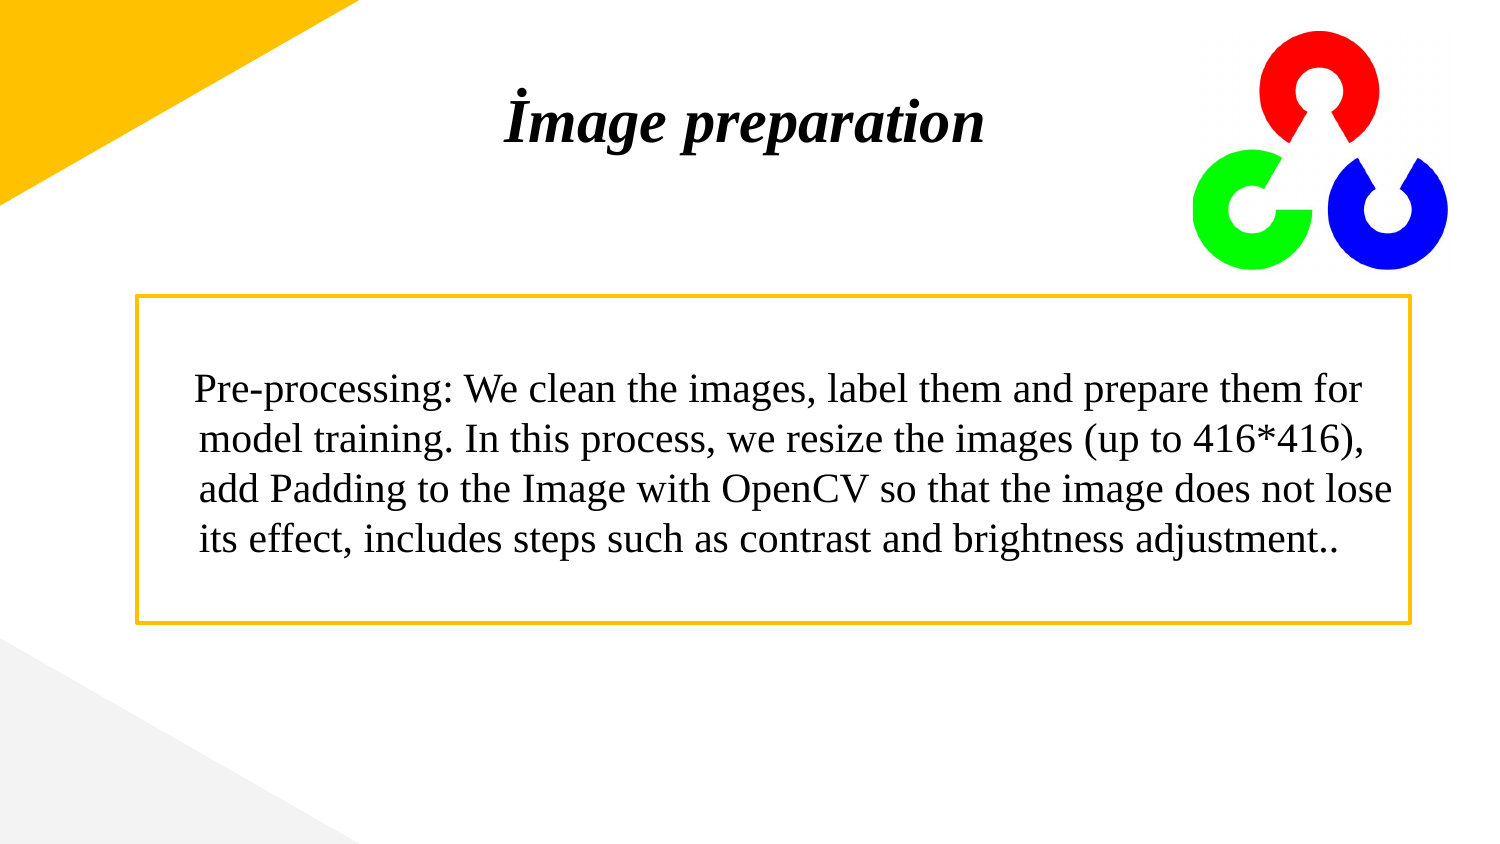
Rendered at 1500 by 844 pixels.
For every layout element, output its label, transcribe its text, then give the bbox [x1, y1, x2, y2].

list Pre-processing: We clean the images, label them and prepare them for model training. In this process, we resize the images (up to 416*416), add Padding to the Image with OpenCV so that the image does not lose its effect, includes steps such as contrast and brightness adjustment.. [135, 294, 1412, 625]
title İmage preparation [314, 60, 1177, 155]
picture [1192, 31, 1449, 278]
